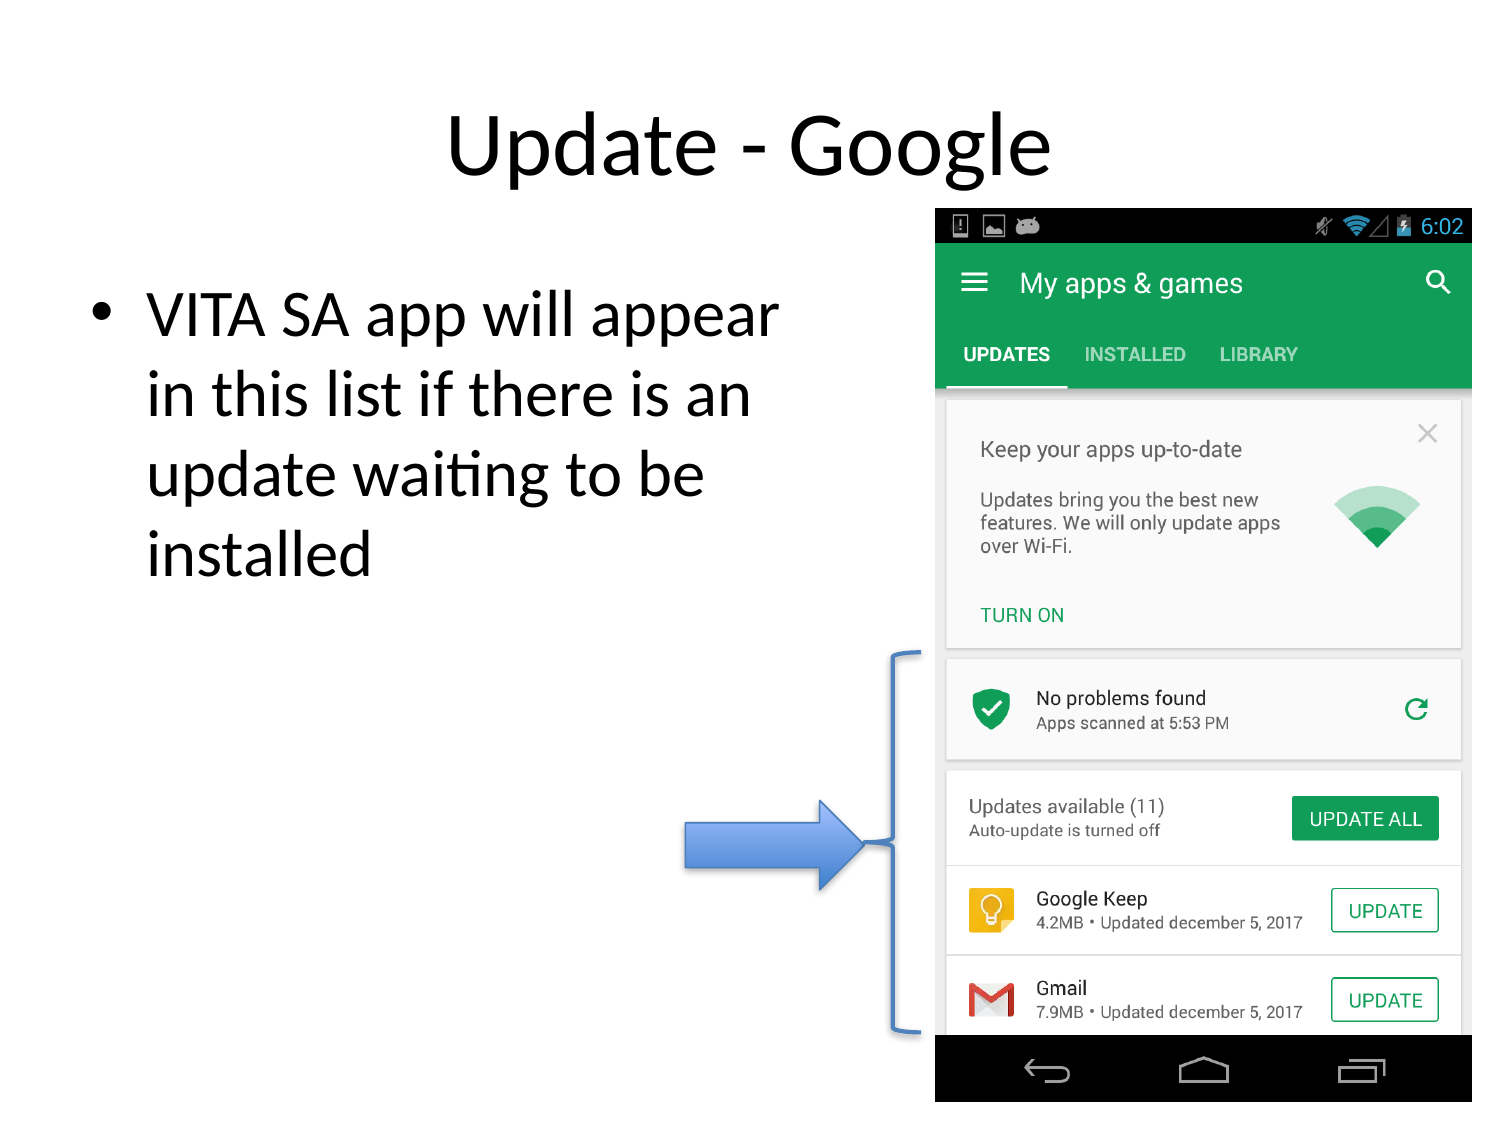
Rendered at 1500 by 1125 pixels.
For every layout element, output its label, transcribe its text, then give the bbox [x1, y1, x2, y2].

list VITA SA app will appear in this list if there is an update waiting to be installed [75, 262, 816, 1005]
text_box [862, 650, 922, 1035]
title Update - Google [75, 45, 1425, 233]
text_box [684, 799, 861, 891]
picture [935, 208, 1472, 1102]
